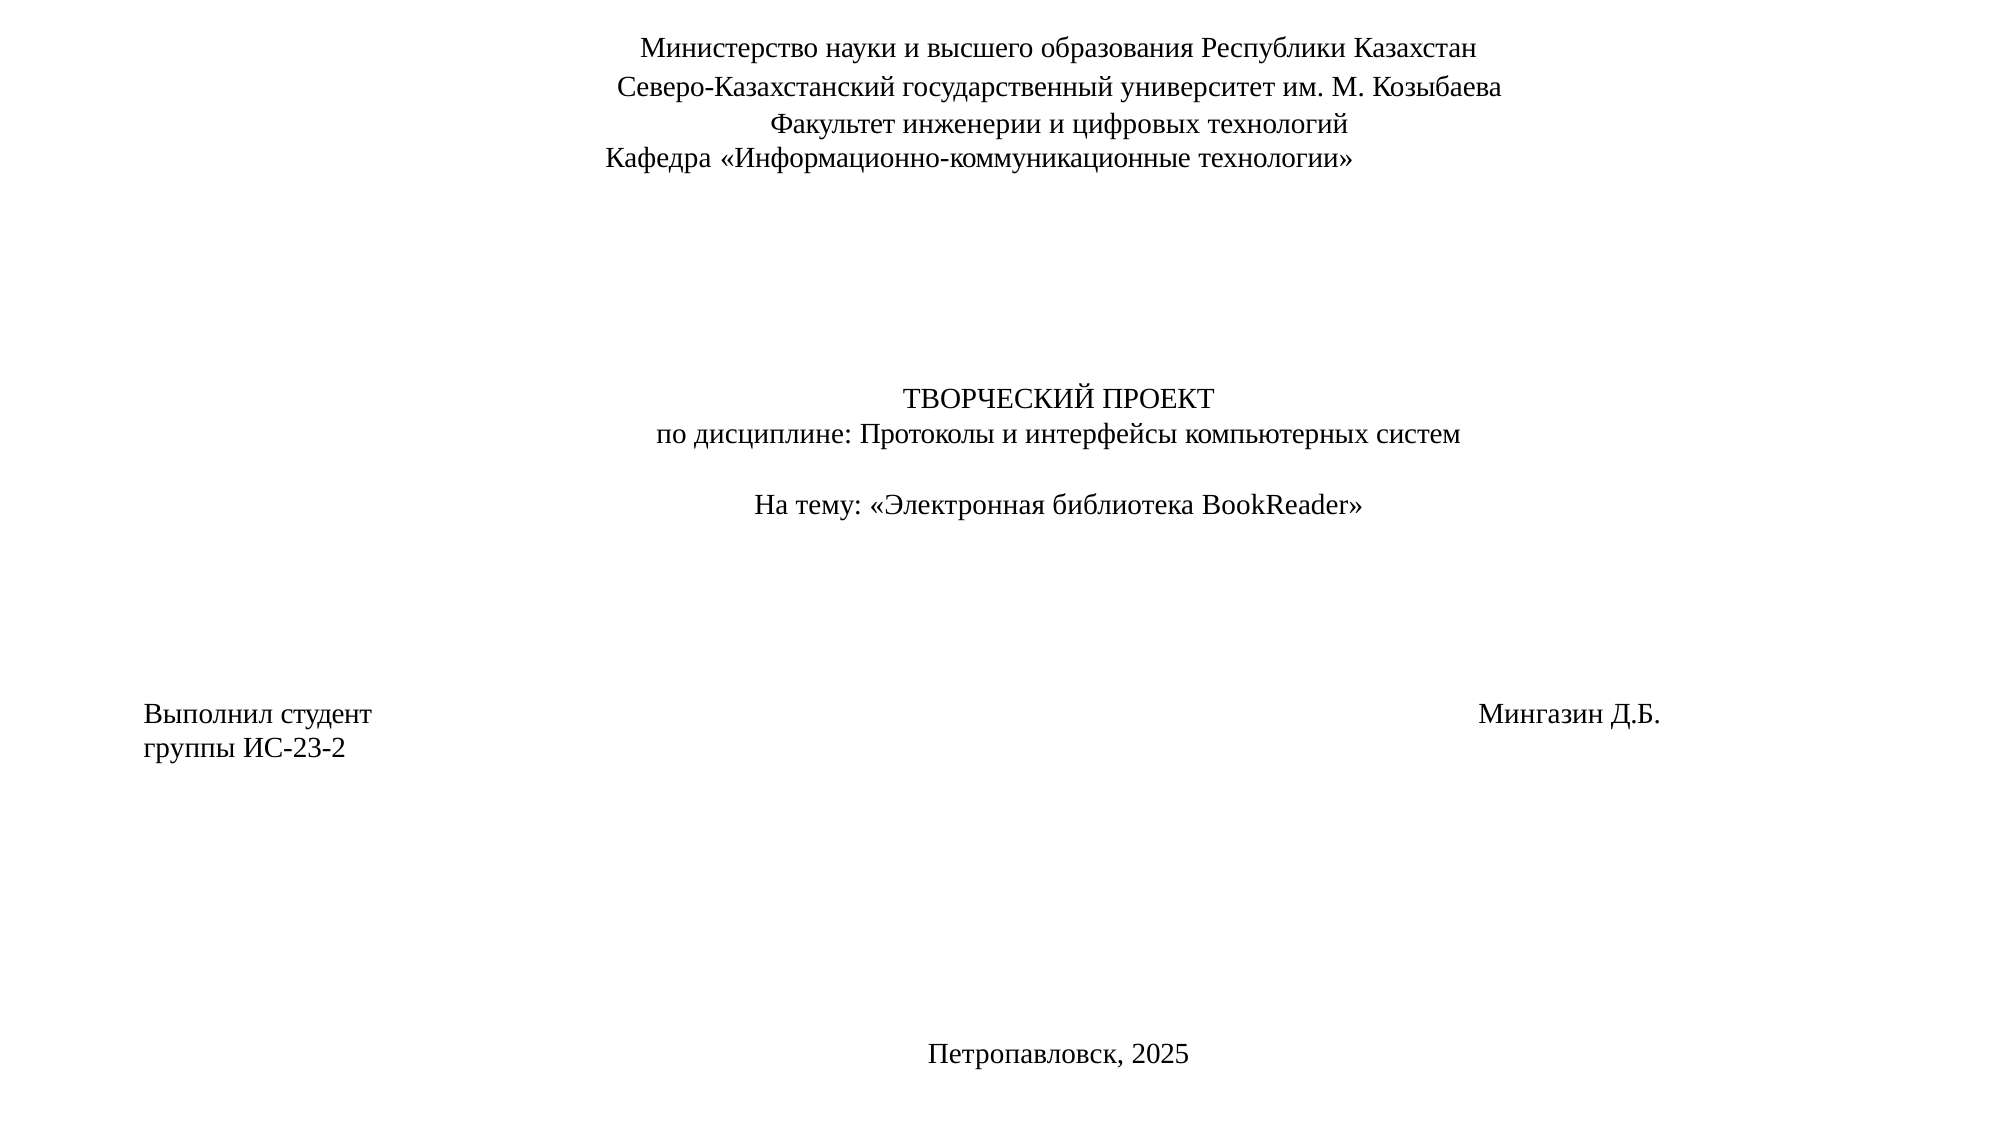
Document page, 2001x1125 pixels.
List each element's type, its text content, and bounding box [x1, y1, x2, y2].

table_header Министерство науки и высшего образования Республики Казахстан Северо-Казахстанский государственный университет им. М. Козыбаева Факультет инженерии и цифровых технологий Кафедра «Информационно-коммуникационные технологии» [138, 32, 1665, 283]
table_cell Мингазин Д.Б. [940, 619, 1665, 908]
table_cell Петропавловск, 2025 [138, 908, 1665, 1075]
table_cell Выполнил студент группы ИС-23-2 [138, 619, 940, 908]
table_cell ТВОРЧЕСКИЙ ПРОЕКТ по дисциплине: Протоколы и интерфейсы компьютерных систем На тему: «Электронная библиотека BookReader» [138, 283, 1665, 619]
